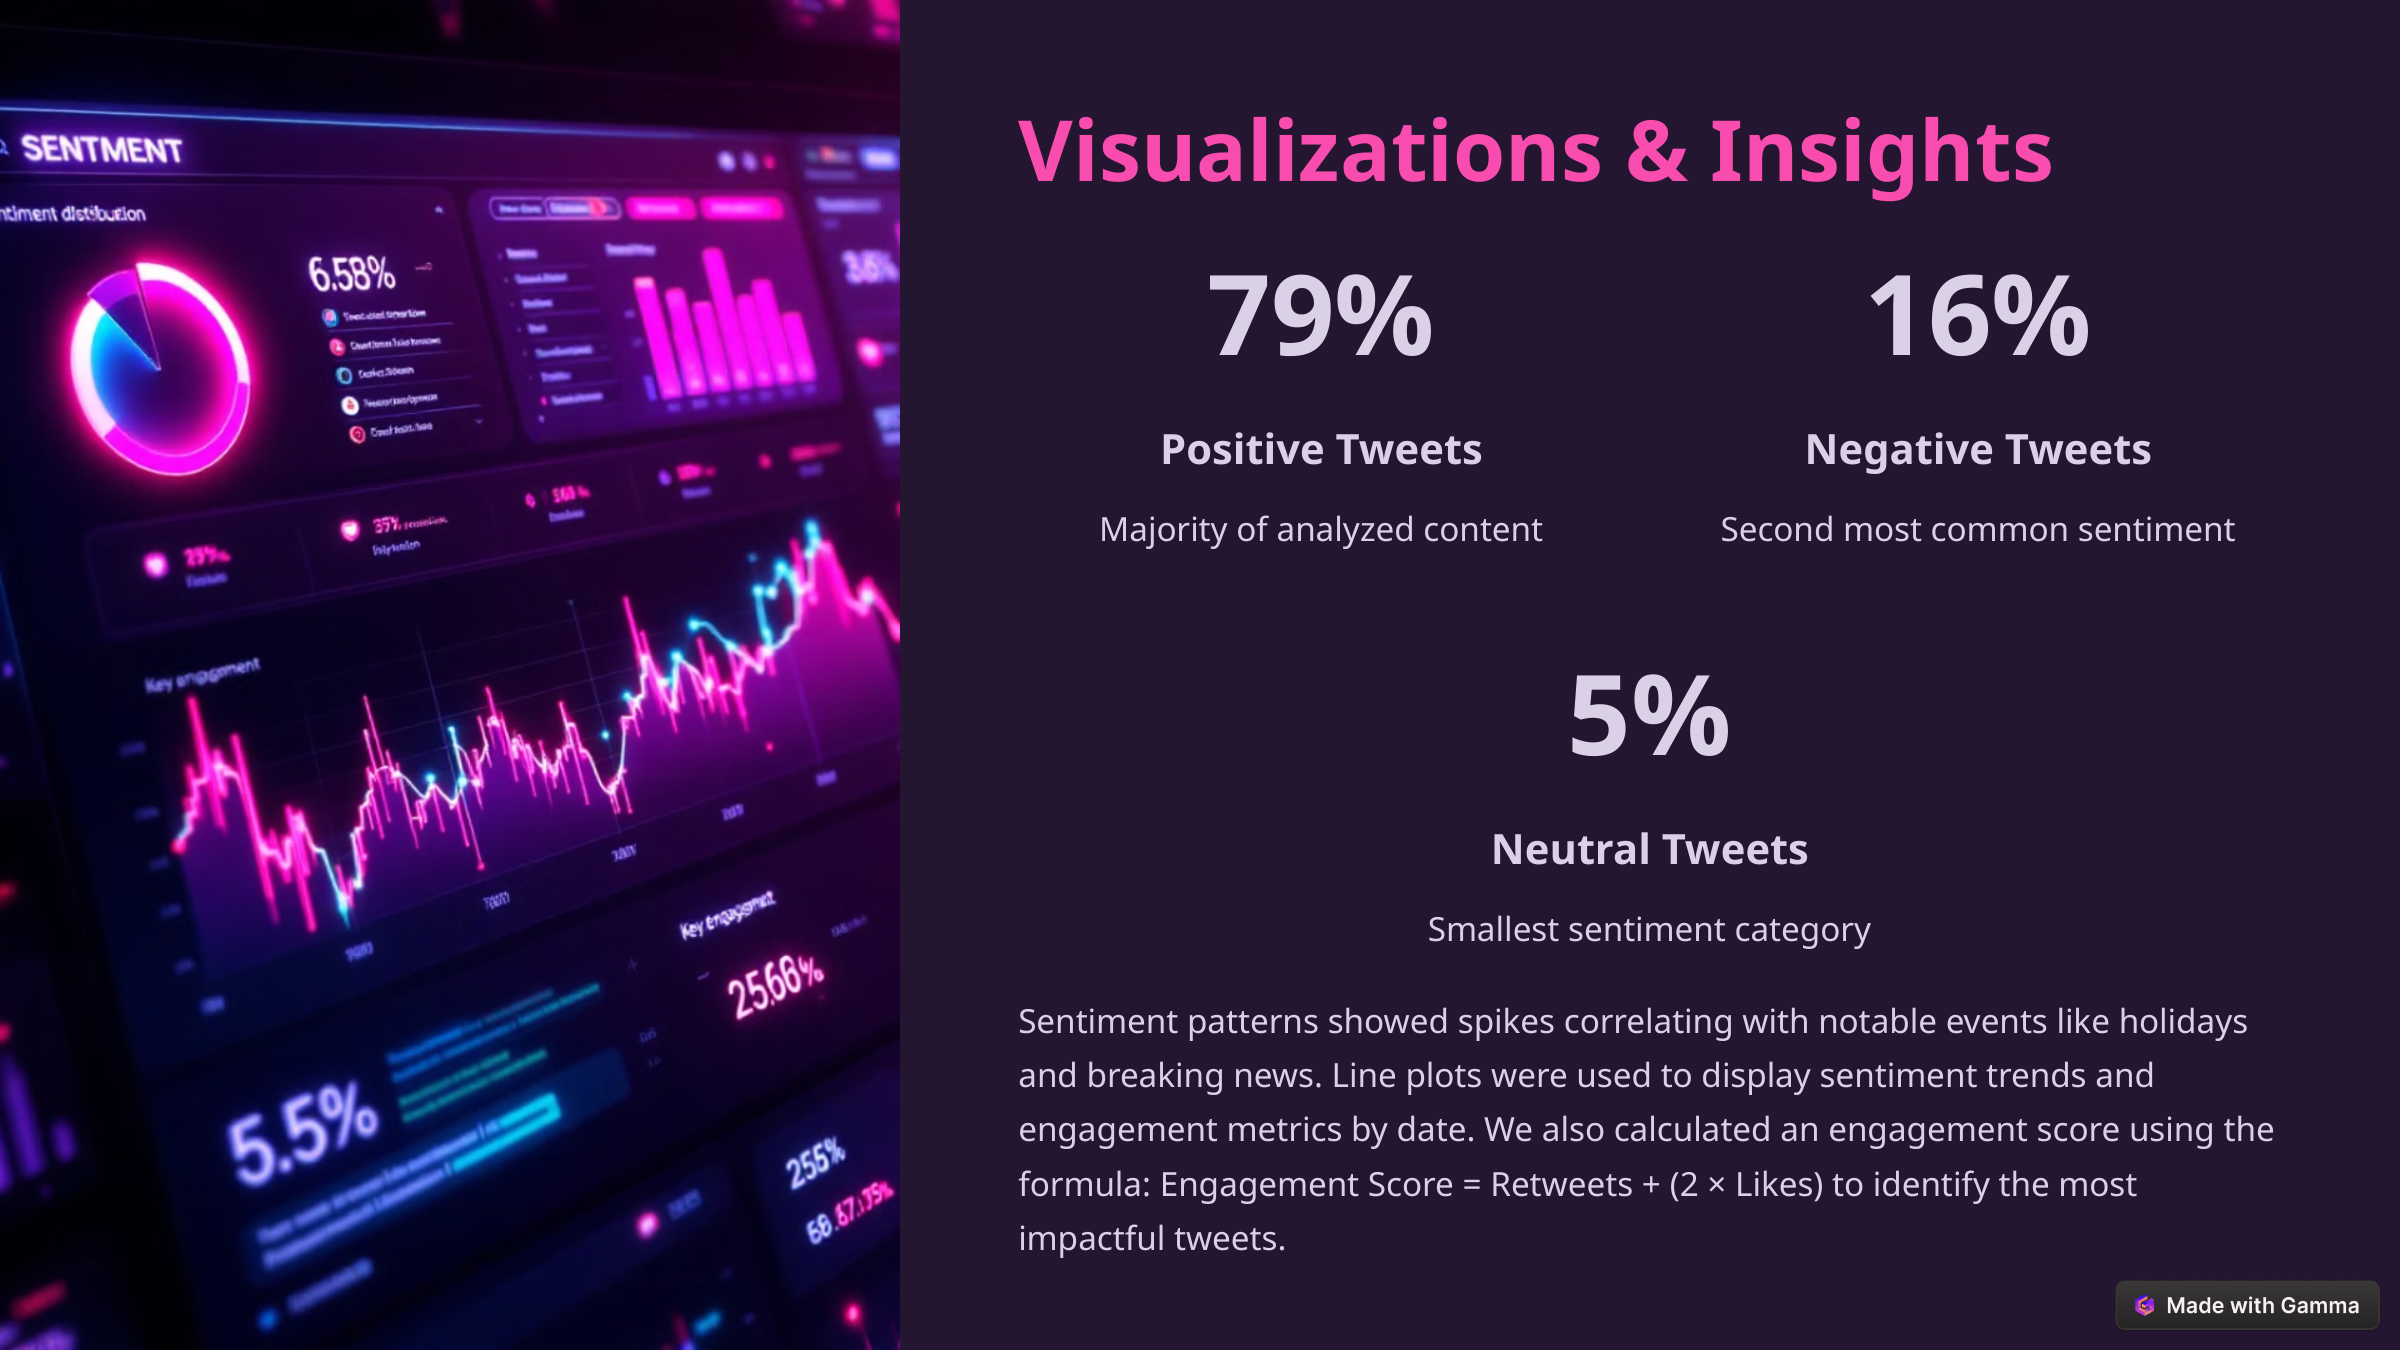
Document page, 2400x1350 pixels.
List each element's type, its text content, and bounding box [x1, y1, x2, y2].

text_box 16% [1675, 266, 2282, 379]
text_box Majority of analyzed content [1018, 493, 1625, 549]
text_box Positive Tweets [1109, 420, 1534, 474]
text_box Visualizations & Insights [1018, 93, 2077, 199]
text_box 79% [1018, 266, 1625, 379]
text_box 5% [1346, 666, 1953, 779]
picture [2106, 1271, 2389, 1339]
picture [0, 0, 900, 1350]
text_box Negative Tweets [1766, 420, 2190, 474]
text_box Sentiment patterns showed spikes correlating with notable events like holidays and breaking news. Line plots were used to display sentiment trends and engagement metrics by date. We also calculated an engagement score using the formula: Engagement Score = Retweets + (2 × Likes) to identify the most impactful tweets. [1018, 985, 2282, 1257]
text_box Second most common sentiment [1675, 493, 2282, 549]
text_box Smallest sentiment category [1346, 893, 1953, 948]
text_box Neutral Tweets [1438, 820, 1862, 874]
